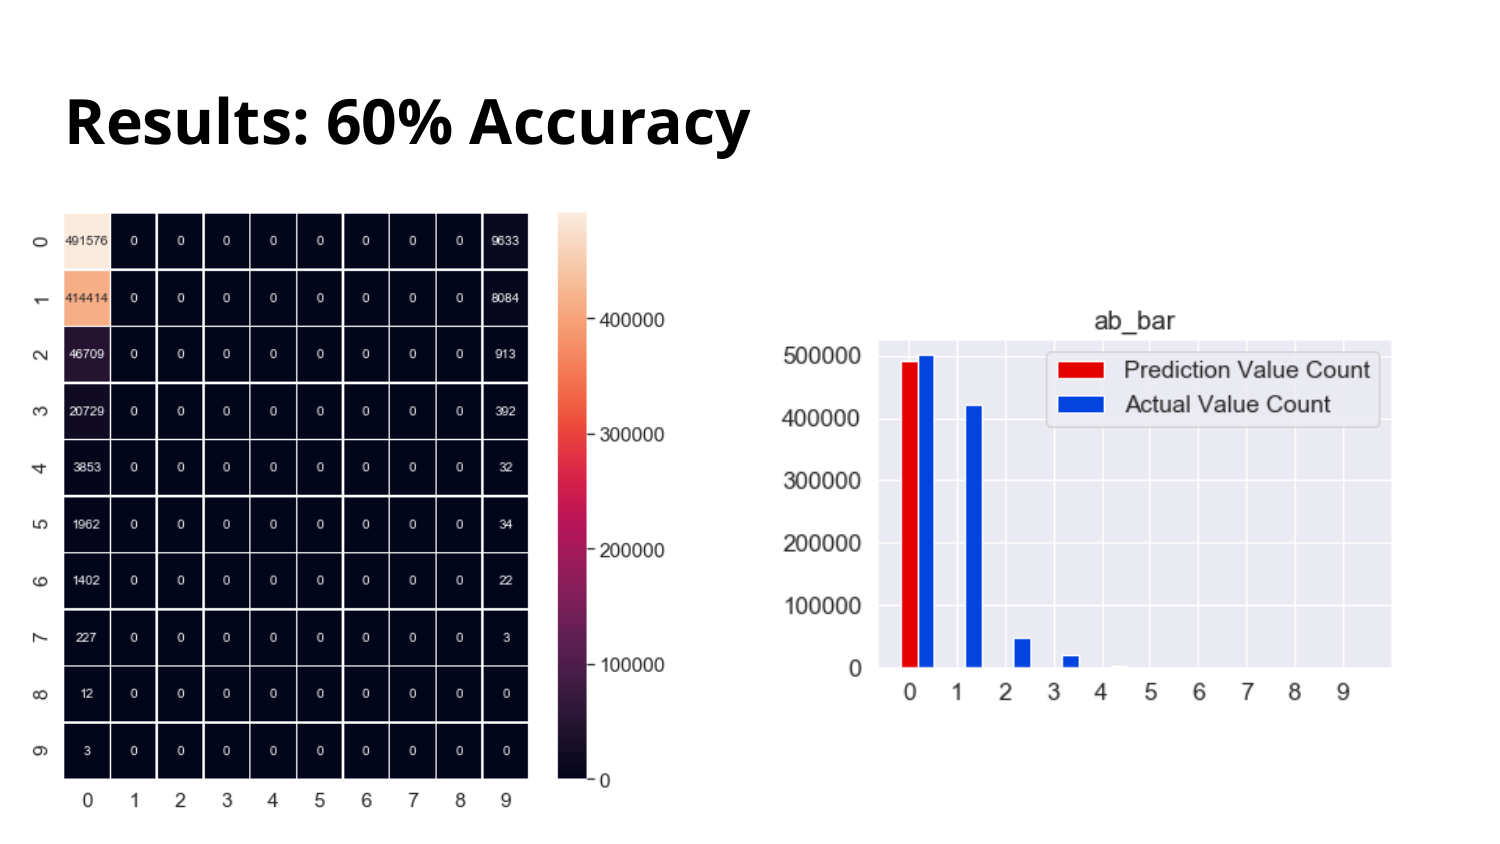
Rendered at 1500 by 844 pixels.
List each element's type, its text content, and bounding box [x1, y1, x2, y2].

picture [770, 299, 1412, 717]
picture [24, 197, 674, 819]
title Results: 60% Accuracy [49, 67, 1448, 173]
